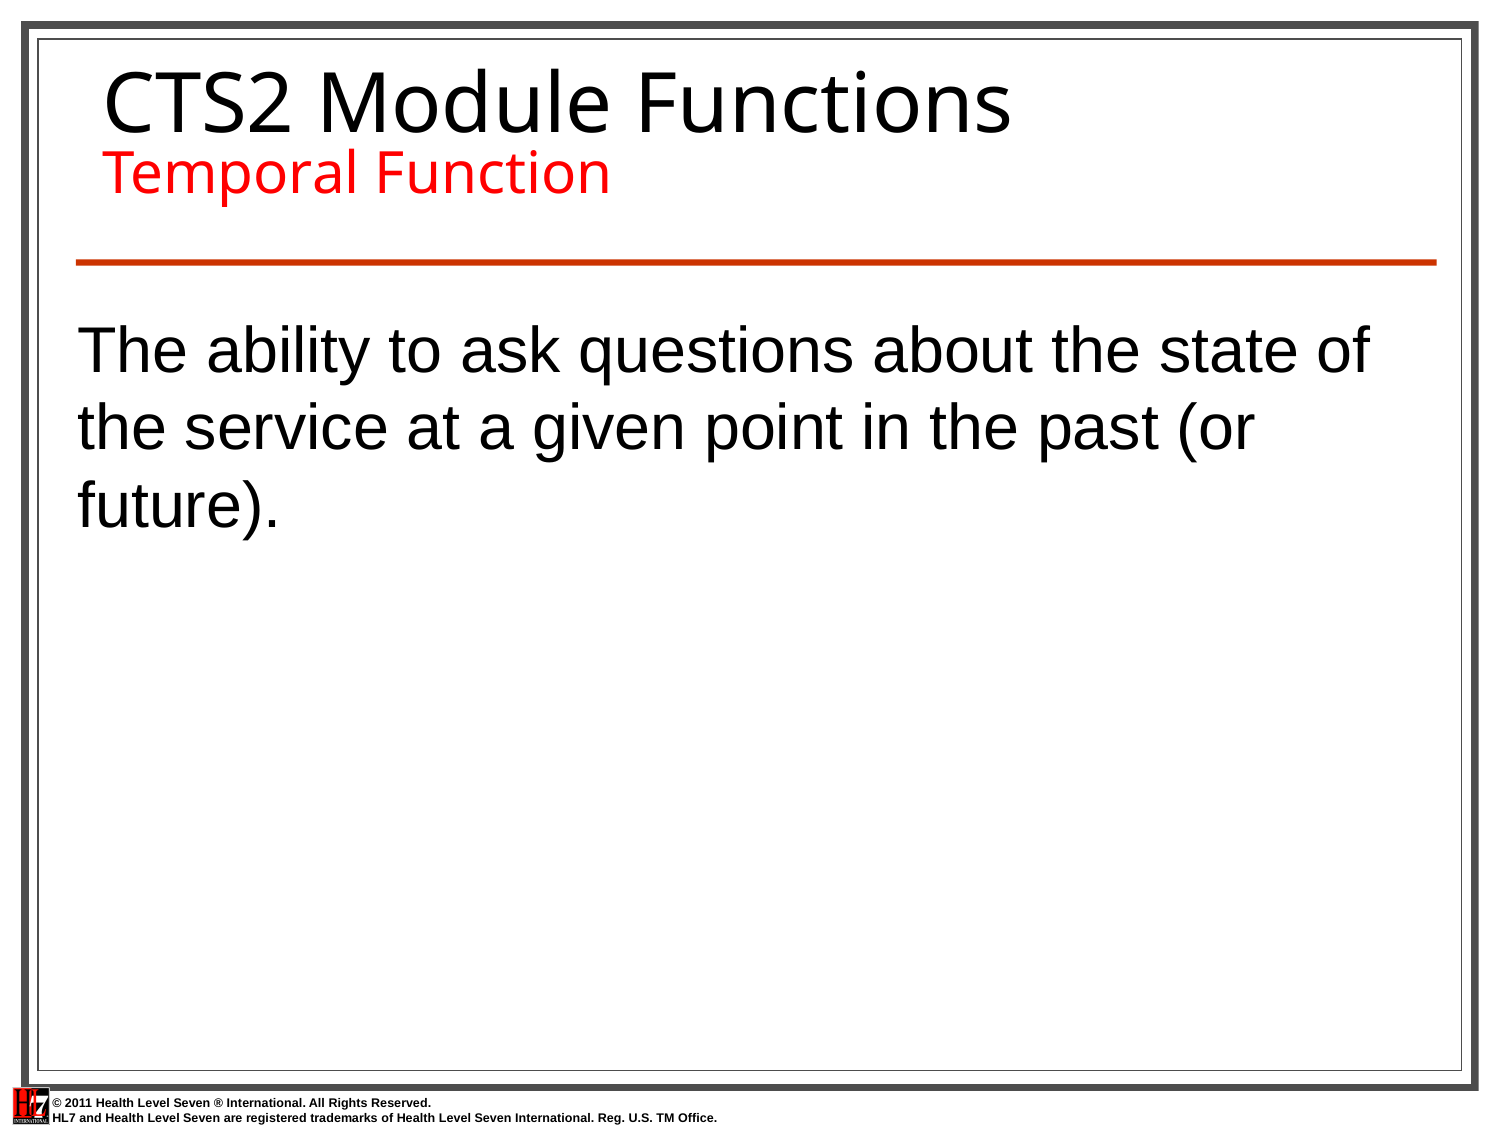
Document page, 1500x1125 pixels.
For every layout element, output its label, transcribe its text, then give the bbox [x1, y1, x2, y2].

picture [12, 1087, 50, 1125]
title CTS2 Module Functions Temporal Function [87, 77, 1426, 213]
list The ability to ask questions about the state of the service at a given point in the past (or future). [62, 299, 1438, 1026]
